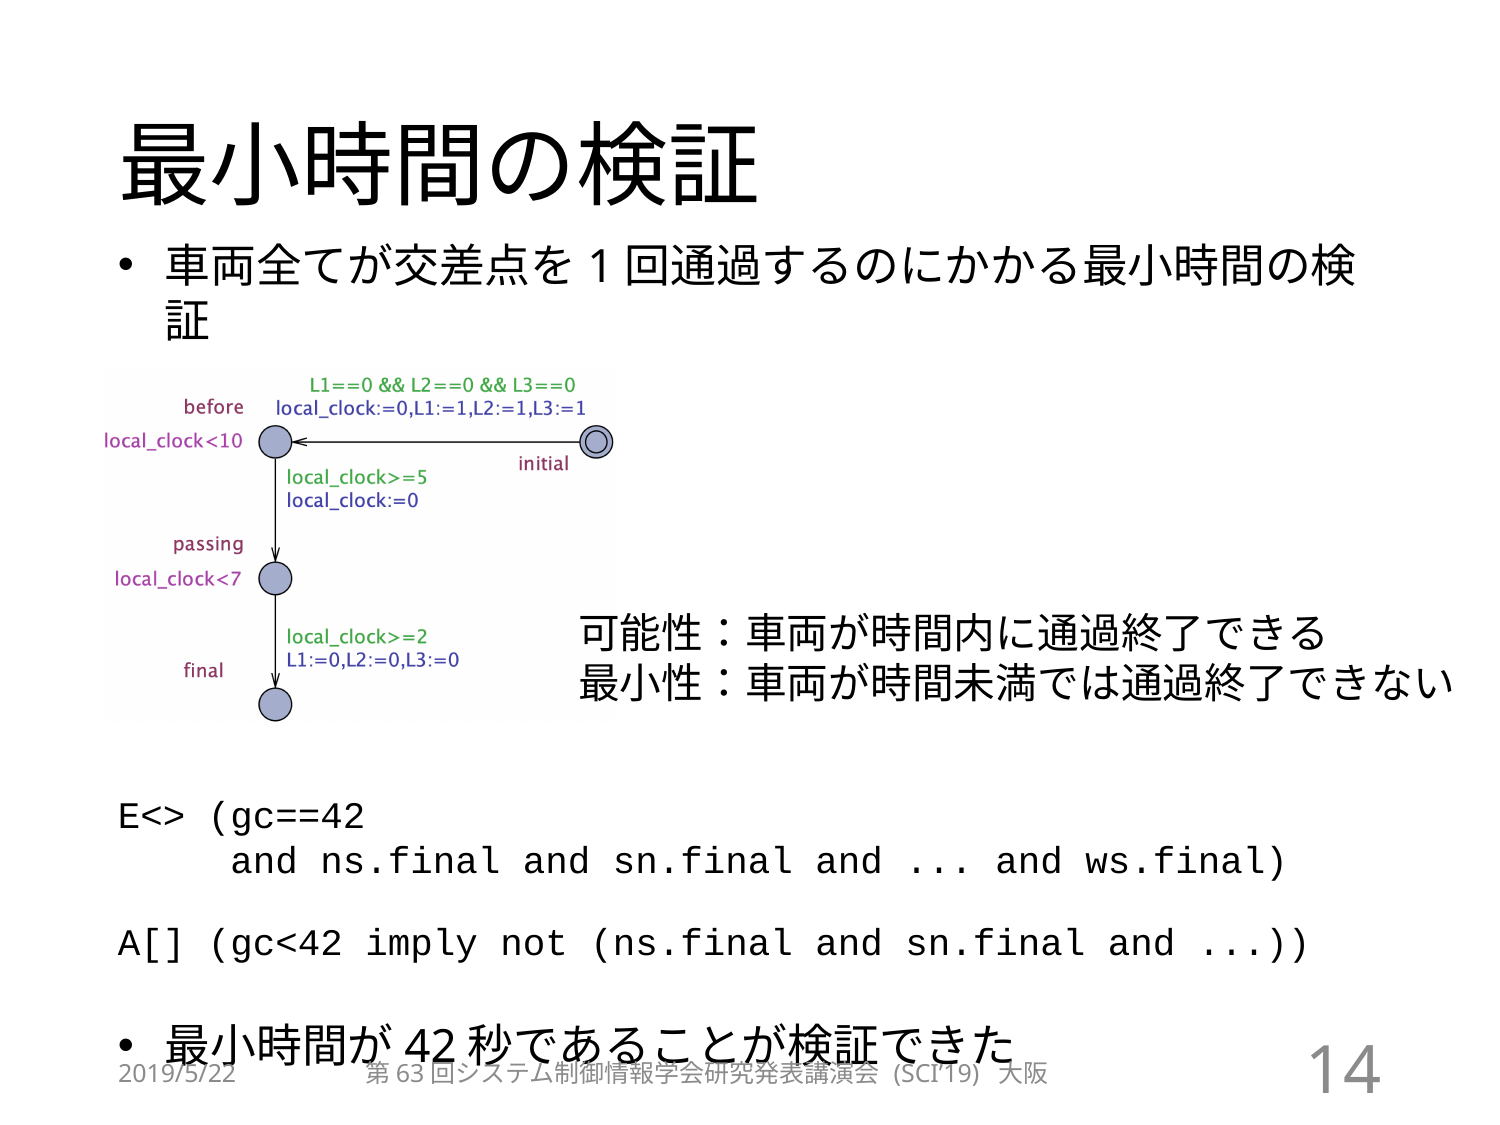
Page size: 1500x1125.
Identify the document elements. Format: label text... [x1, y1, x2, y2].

text_box 最小時間が42秒であることが検証できた [103, 1009, 1397, 1080]
footer 第63回システム制御情報学会研究発表講演会 (SCI’19) 大阪 [275, 1042, 1138, 1103]
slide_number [103, 1042, 257, 1103]
title 最小時間の検証 [103, 59, 1397, 229]
text_box 可能性：車両が時間内に通過終了できる 最小性：車両が時間未満では通過終了できない [617, 599, 1500, 715]
text_box 車両全てが交差点を1回通過するのにかかる最小時間の検証 [103, 229, 1414, 409]
text_box A[] (gc<42 imply not (ns.final and sn.final and ...)) [103, 910, 1464, 970]
text_box E<> (gc==42 and ns.final and sn.final and ... and ws.final) [103, 783, 1379, 889]
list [103, 367, 617, 723]
slide_number 14 [1138, 1042, 1397, 1103]
